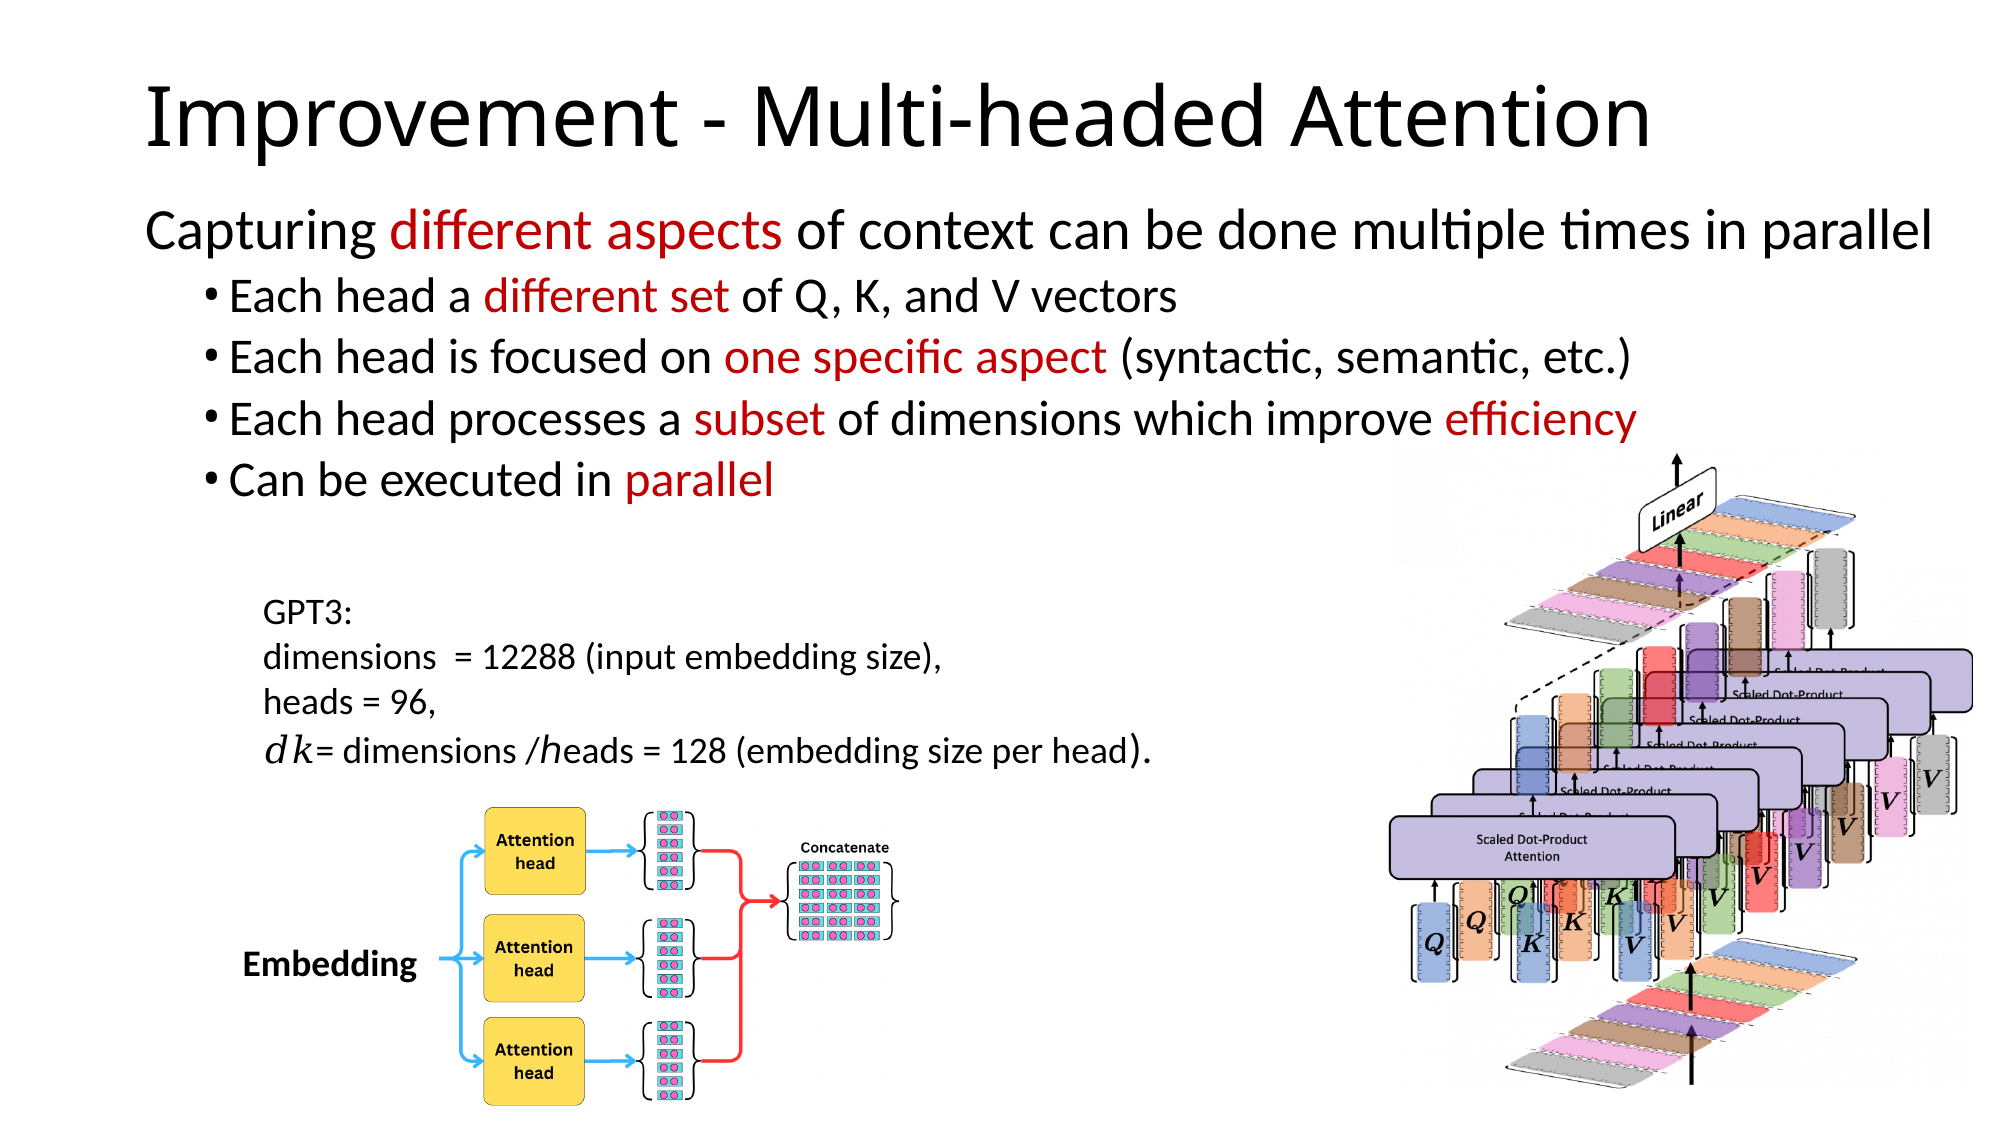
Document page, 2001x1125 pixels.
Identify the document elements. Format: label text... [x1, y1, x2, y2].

text_box Embedding [228, 931, 432, 992]
picture [1388, 441, 1973, 1089]
title Improvement - Multi-headed Attention [143, 23, 1901, 189]
text_box Capturing different aspects of context can be done multiple times in parallel Each head a different set of Q, K, and V vectors Each head is focused on one specific aspect (syntactic, semantic, etc.) Each head processes a subset of dimensions which improve efficiency Can be executed in parallel [143, 189, 1938, 507]
picture [432, 794, 899, 1109]
text_box GPT3: dimensions ​ = 12288 (input embedding size), heads = 96, 𝑑𝑘= dimensions /ℎeads = 128 (embedding size per head). [248, 579, 1249, 780]
